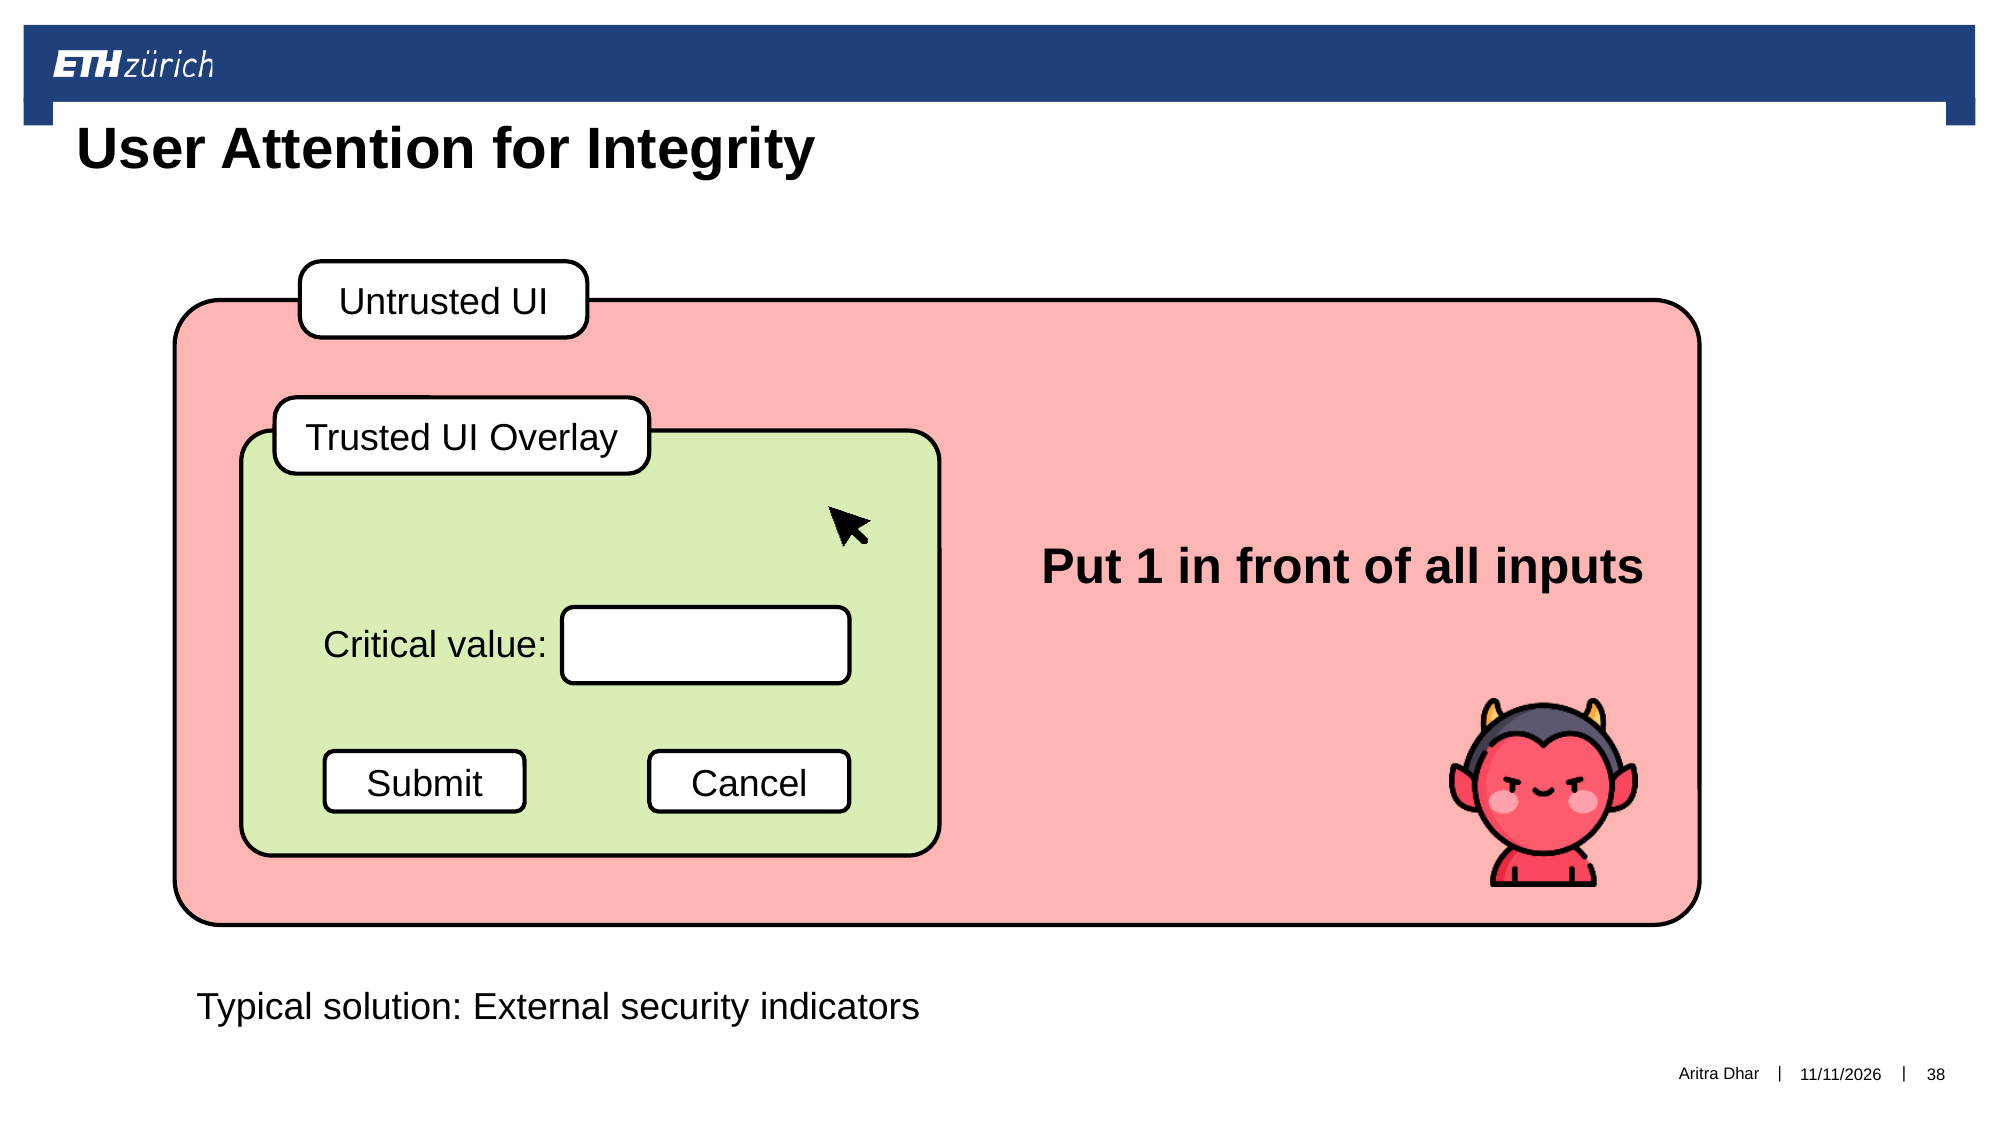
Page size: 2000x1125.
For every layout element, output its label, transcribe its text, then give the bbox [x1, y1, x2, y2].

text_box Typical solution: External security indicators [181, 974, 936, 1034]
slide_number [1790, 1034, 1892, 1112]
text_box Untrusted UI [297, 259, 590, 340]
text_box Trusted UI Overlay [272, 395, 652, 476]
text_box [560, 604, 852, 686]
text_box Submit [322, 748, 527, 814]
text_box Critical value: [308, 612, 563, 673]
text_box Put 1 in front of all inputs [1026, 526, 1661, 602]
picture [828, 506, 871, 547]
picture [1449, 698, 1638, 887]
text_box Cancel [647, 748, 852, 814]
title User Attention for Integrity [53, 101, 1946, 262]
footer Aritra Dhar [999, 1034, 1760, 1111]
text_box [172, 297, 1702, 928]
slide_number 38 [1906, 1034, 1966, 1112]
text_box [239, 428, 942, 858]
